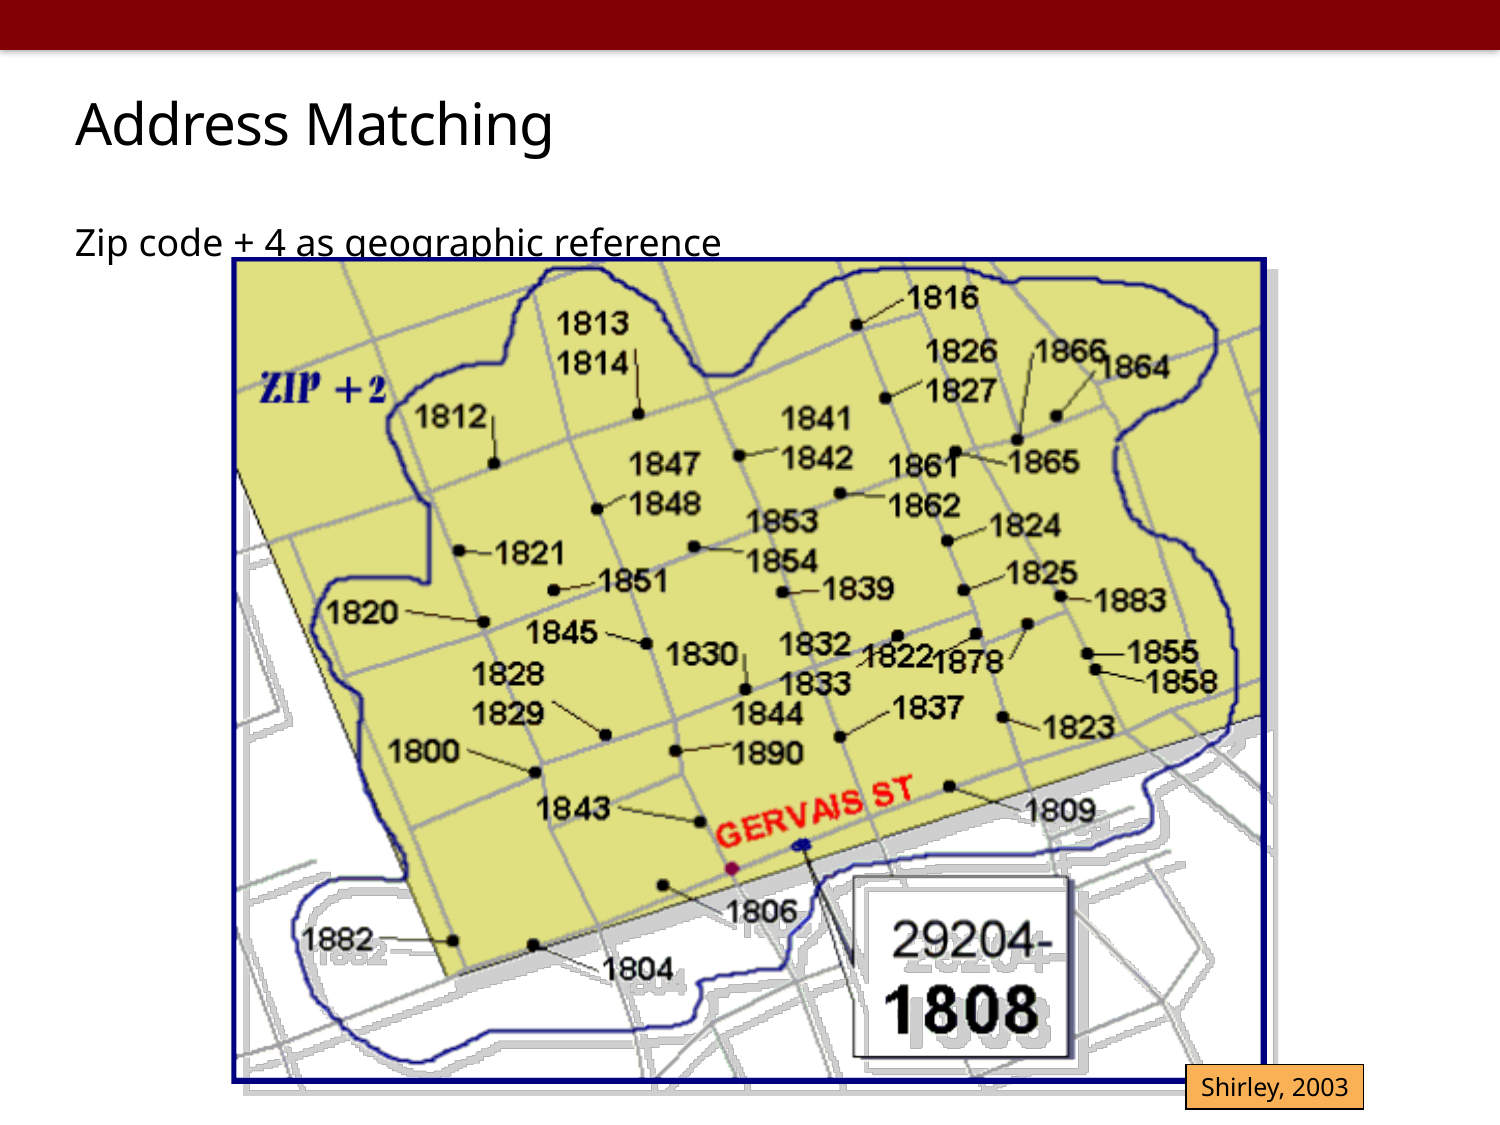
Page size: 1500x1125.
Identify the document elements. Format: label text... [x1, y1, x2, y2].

list Zip code + 4 as geographic reference [74, 200, 1373, 902]
text_box Shirley, 2003 [1186, 1064, 1364, 1110]
picture [231, 256, 1268, 1084]
title Address Matching [75, 87, 1425, 181]
